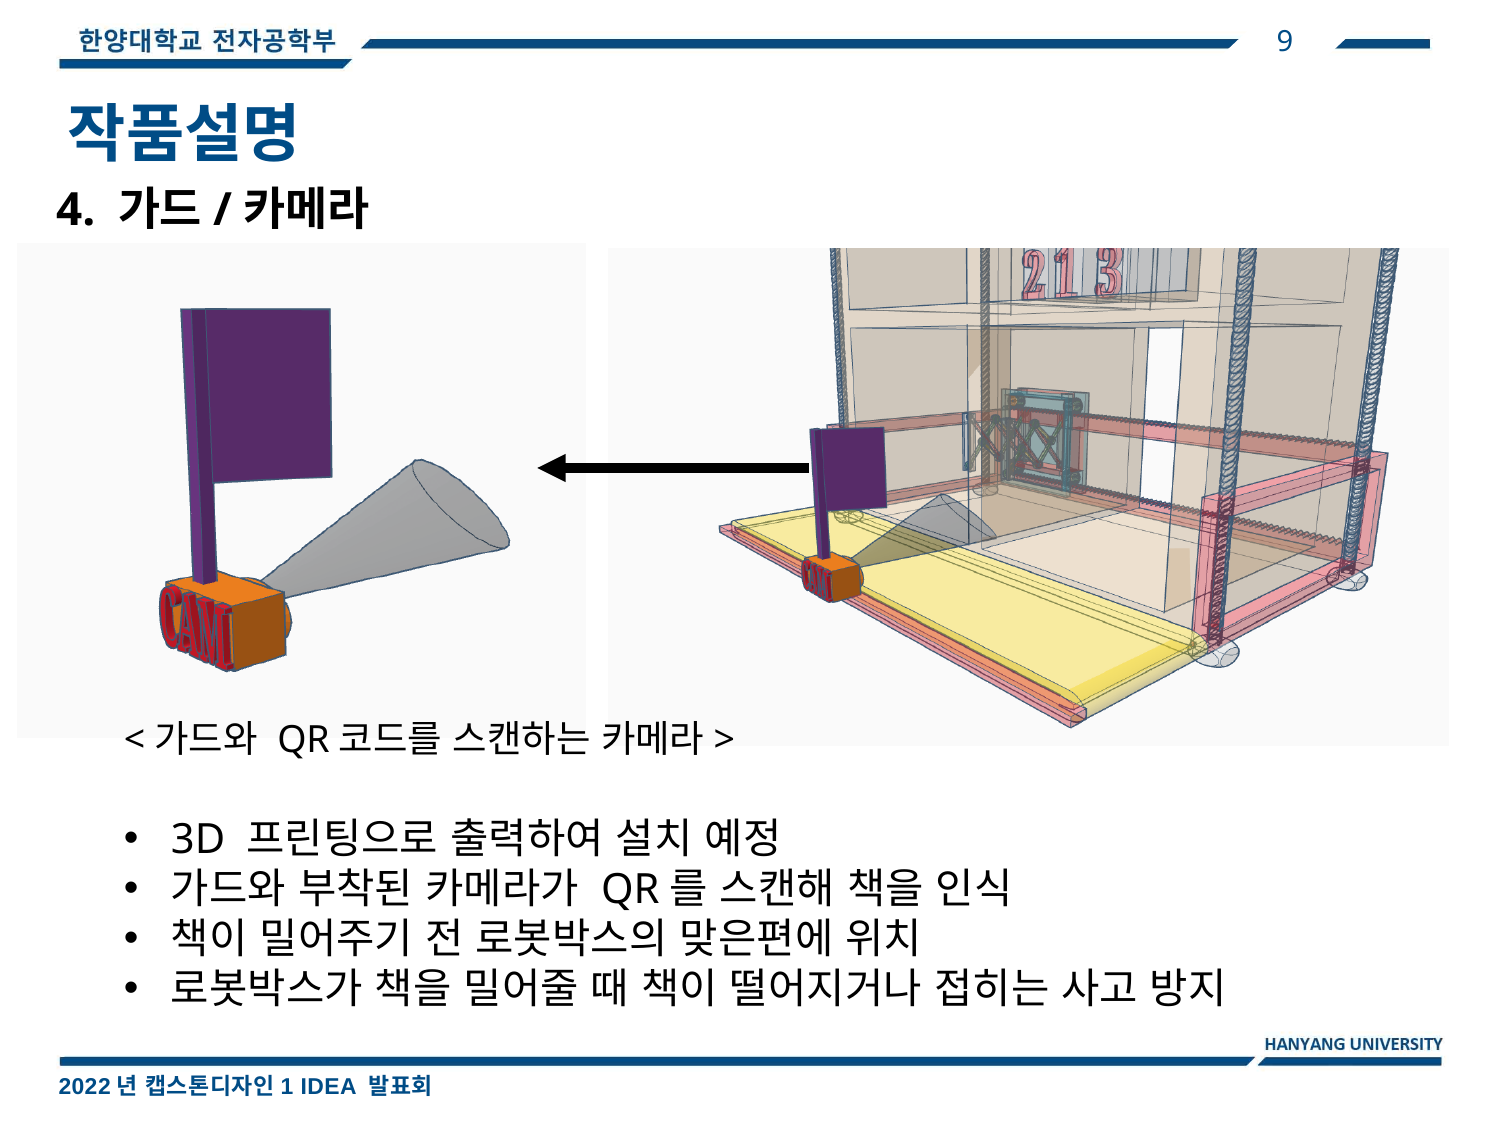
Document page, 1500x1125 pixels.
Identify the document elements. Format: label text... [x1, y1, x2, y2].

text_box 4. 가드/카메라 [41, 172, 443, 241]
slide_number 8 [1222, 11, 1348, 72]
list 작품설명 [53, 85, 1436, 177]
text_box <가드와 QR코드를 스캔하는 카메라> [109, 707, 777, 768]
text_box 3D 프린팅으로 출력하여 설치 예정 가드와 부착된 카메라가 QR를 스캔해 책을 인식 책이 밀어주기 전 로봇박스의 맞은편에 위치 로봇박스가 책을 밀어줄 때 책이 떨어지거나 접히는 사고 방지 [109, 804, 1388, 1020]
picture [0, 0, 1500, 1125]
